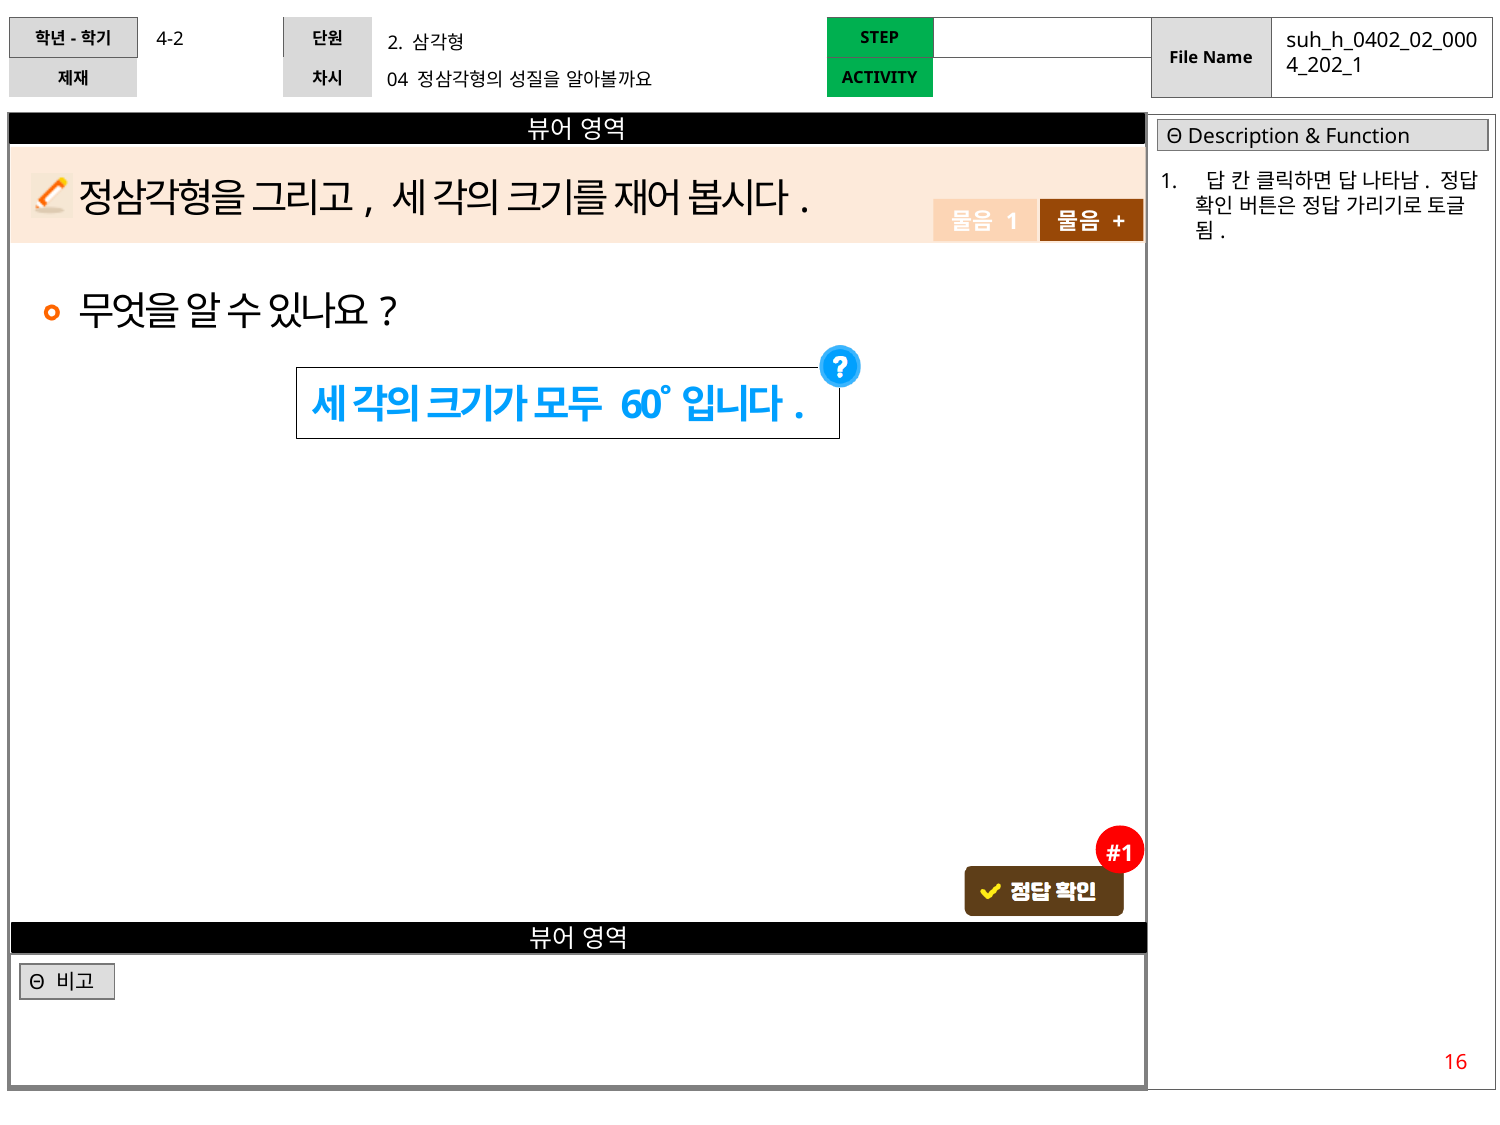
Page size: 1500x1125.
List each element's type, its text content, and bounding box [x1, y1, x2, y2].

text_box suh_h_0402_02_0004_202_1 [1271, 18, 1500, 84]
text_box 답 칸 클릭하면 답 나타남. 정답 확인 버튼은 정답 가리기로 토글 됨. [1145, 160, 1500, 282]
picture [40, 301, 61, 323]
text_box 정삼각형을 그리고, 세 각의 크기를 재어 봅시다. [63, 165, 1150, 228]
text_box #1 [1093, 823, 1147, 874]
text_box 4-2 [141, 18, 284, 55]
picture [31, 173, 73, 218]
text_box 물음 + [1039, 197, 1146, 243]
text_box 04 정삼각형의 성질을 알아볼까요 [372, 60, 821, 96]
picture [963, 863, 1126, 918]
text_box 물음 1 [931, 197, 1039, 243]
text_box [1145, 282, 1500, 326]
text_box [296, 344, 861, 439]
text_box [9, 145, 1148, 245]
table_header Θ Description & Function [1158, 120, 1487, 150]
text_box 2. 삼각형 [372, 23, 828, 48]
text_box 무엇을 알 수 있나요? [63, 278, 674, 342]
